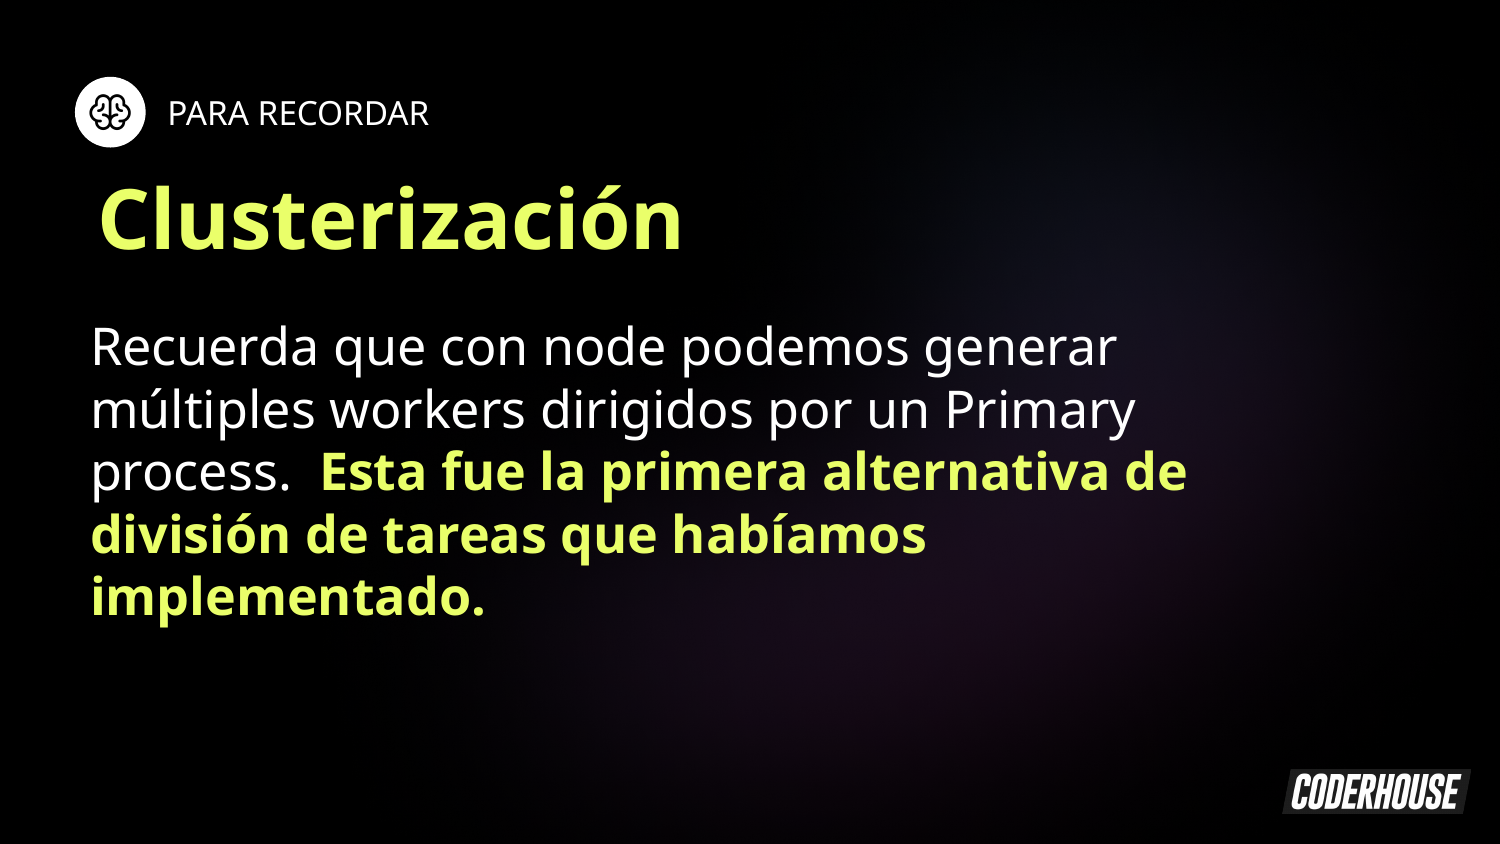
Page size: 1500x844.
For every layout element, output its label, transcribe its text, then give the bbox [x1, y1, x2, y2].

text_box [74, 76, 146, 148]
text_box PARA RECORDAR [152, 76, 632, 147]
text_box Recuerda que con node podemos generar múltiples workers dirigidos por un Primary process. Esta fue la primera alternativa de división de tareas que habíamos implementado. [75, 298, 1252, 641]
text_box Clusterización [82, 162, 1282, 283]
picture [0, 0, 1500, 844]
